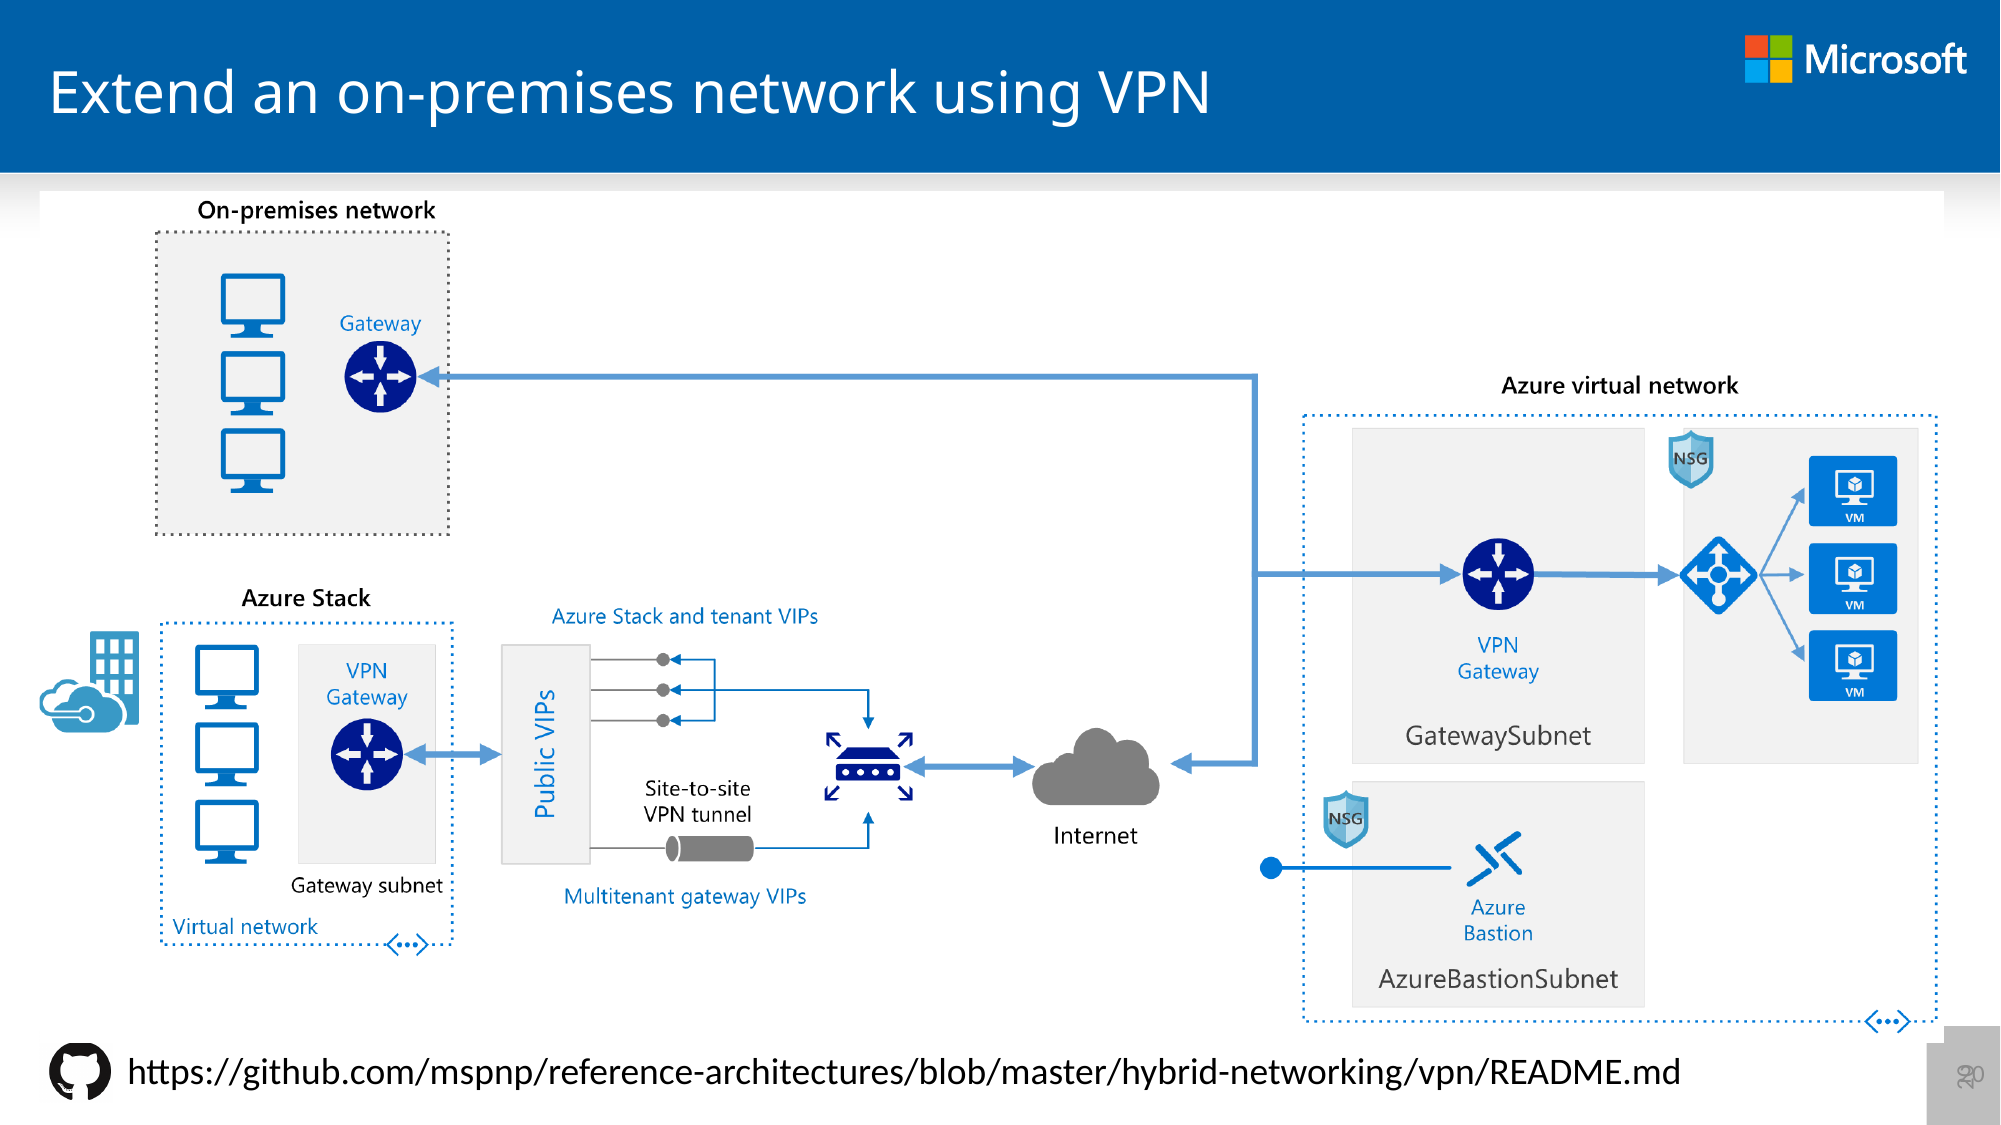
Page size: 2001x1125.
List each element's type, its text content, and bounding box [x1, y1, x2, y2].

picture [1714, 6, 1997, 111]
title Extend an on-premises network using VPN [33, 24, 1736, 156]
slide_number 20 [1533, 1042, 2000, 1103]
picture [39, 190, 1945, 1103]
text_box https://github.com/mspnp/reference-architectures/blob/master/hybrid-networking/vpn/README.md [117, 1054, 1841, 1100]
